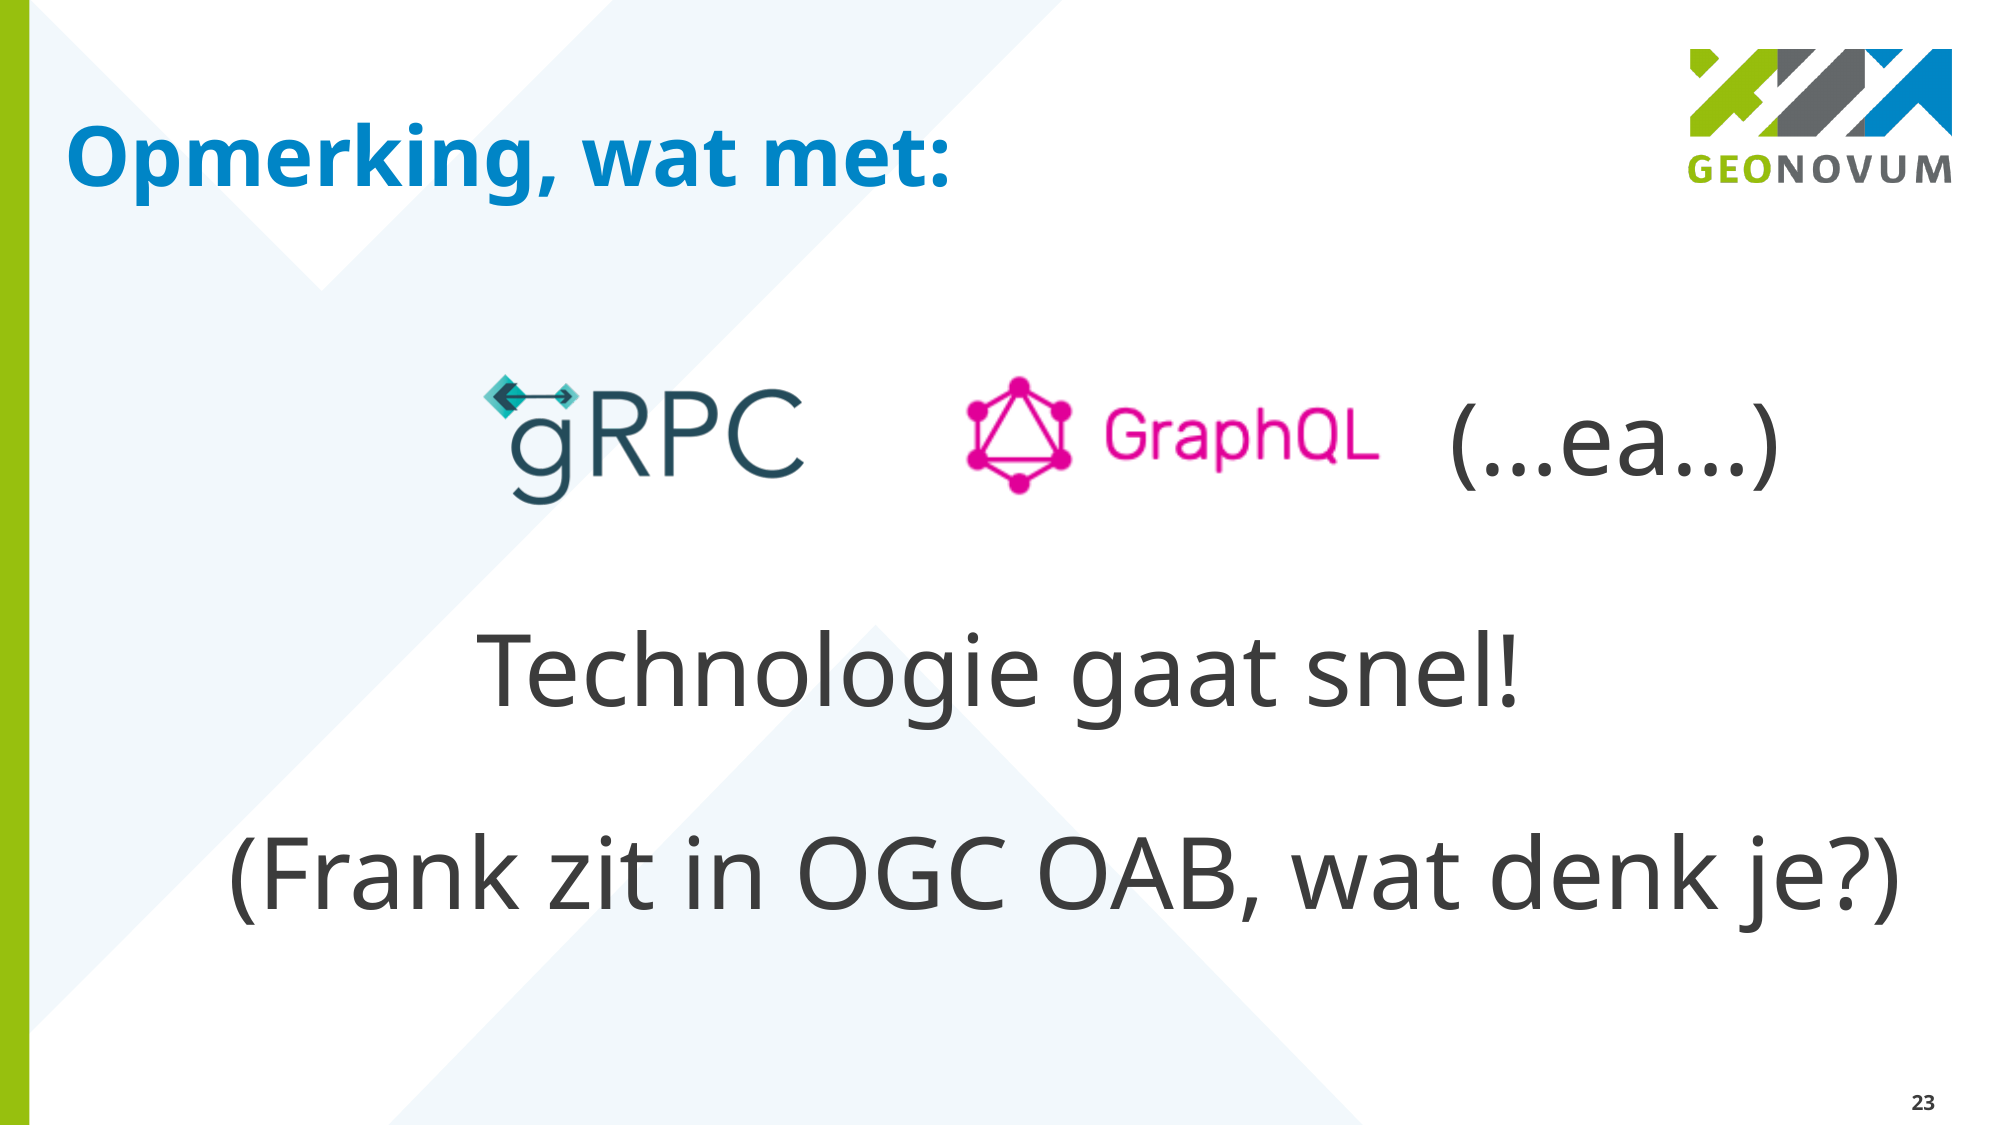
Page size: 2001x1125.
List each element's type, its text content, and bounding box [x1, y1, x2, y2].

slide_number 23 [1824, 1088, 1951, 1120]
picture [481, 273, 807, 599]
picture [1686, 49, 1955, 186]
text_box Technologie gaat snel! [461, 598, 1539, 734]
picture [931, 349, 1409, 523]
text_box (Frank zit in OGC OAB, wat denk je?) [213, 801, 1918, 937]
text_box (…ea…) [1435, 367, 1796, 503]
title Opmerking, wat met: [49, 0, 1654, 210]
